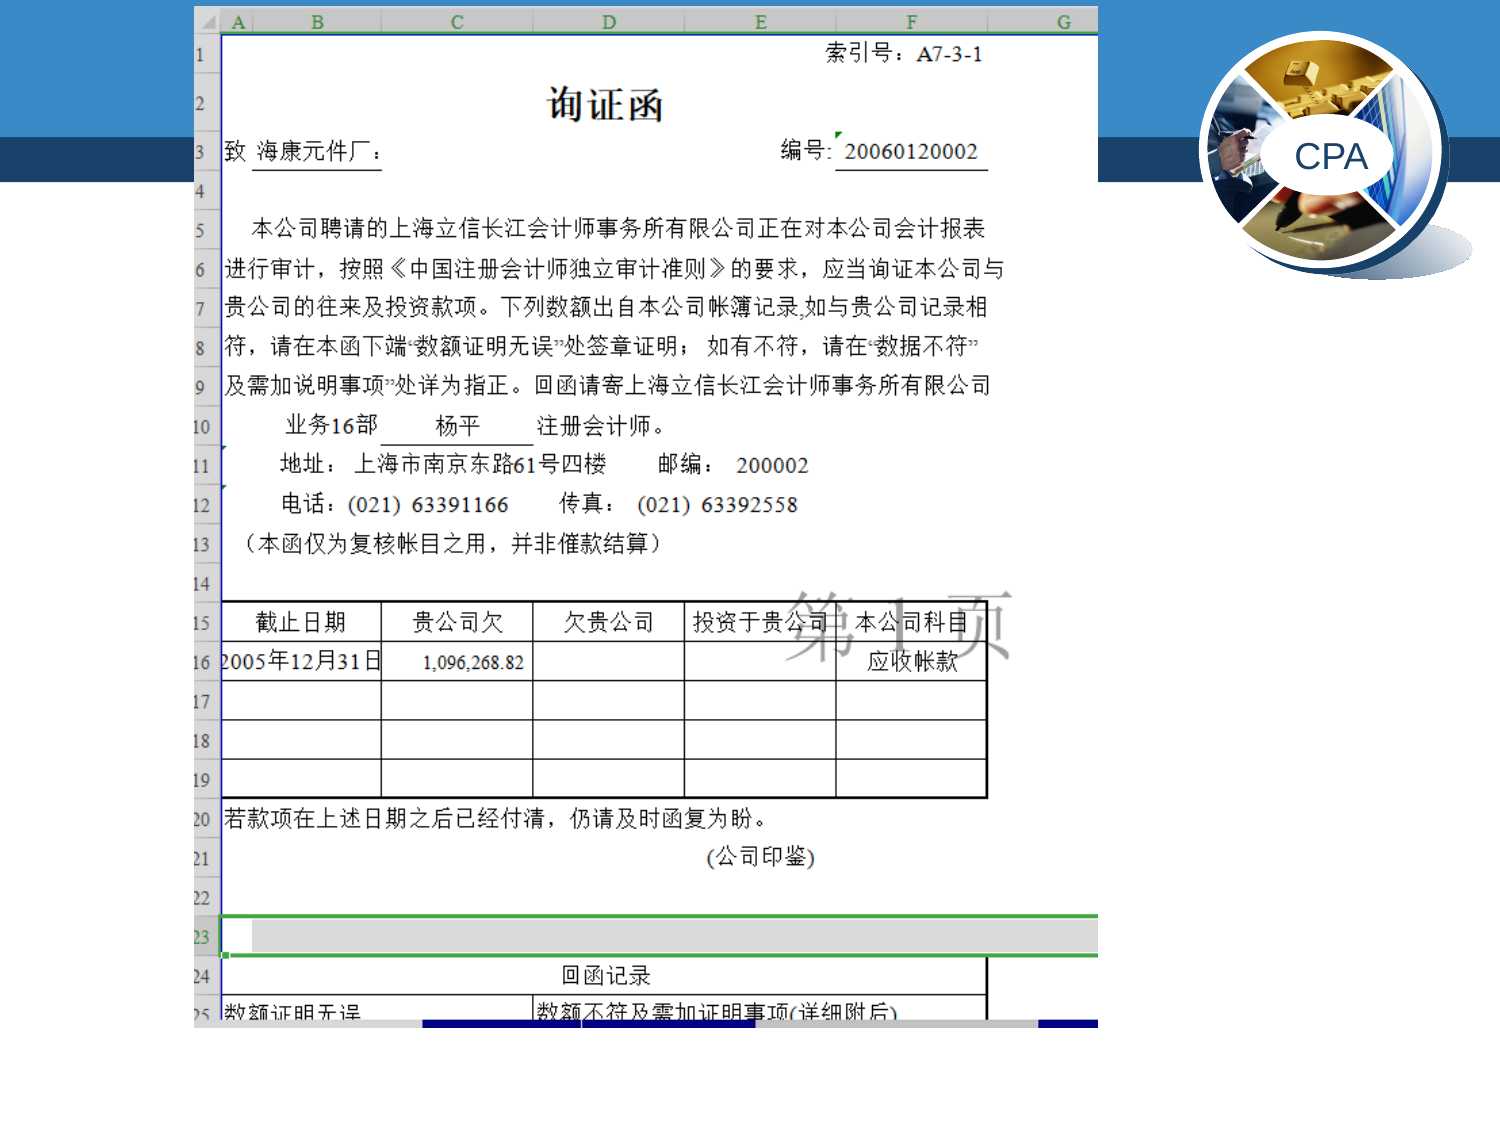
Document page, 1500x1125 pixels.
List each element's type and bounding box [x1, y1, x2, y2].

picture [1242, 186, 1396, 261]
picture [1354, 73, 1433, 227]
picture [1244, 40, 1394, 119]
picture [1207, 74, 1287, 224]
list [194, 6, 1099, 1028]
